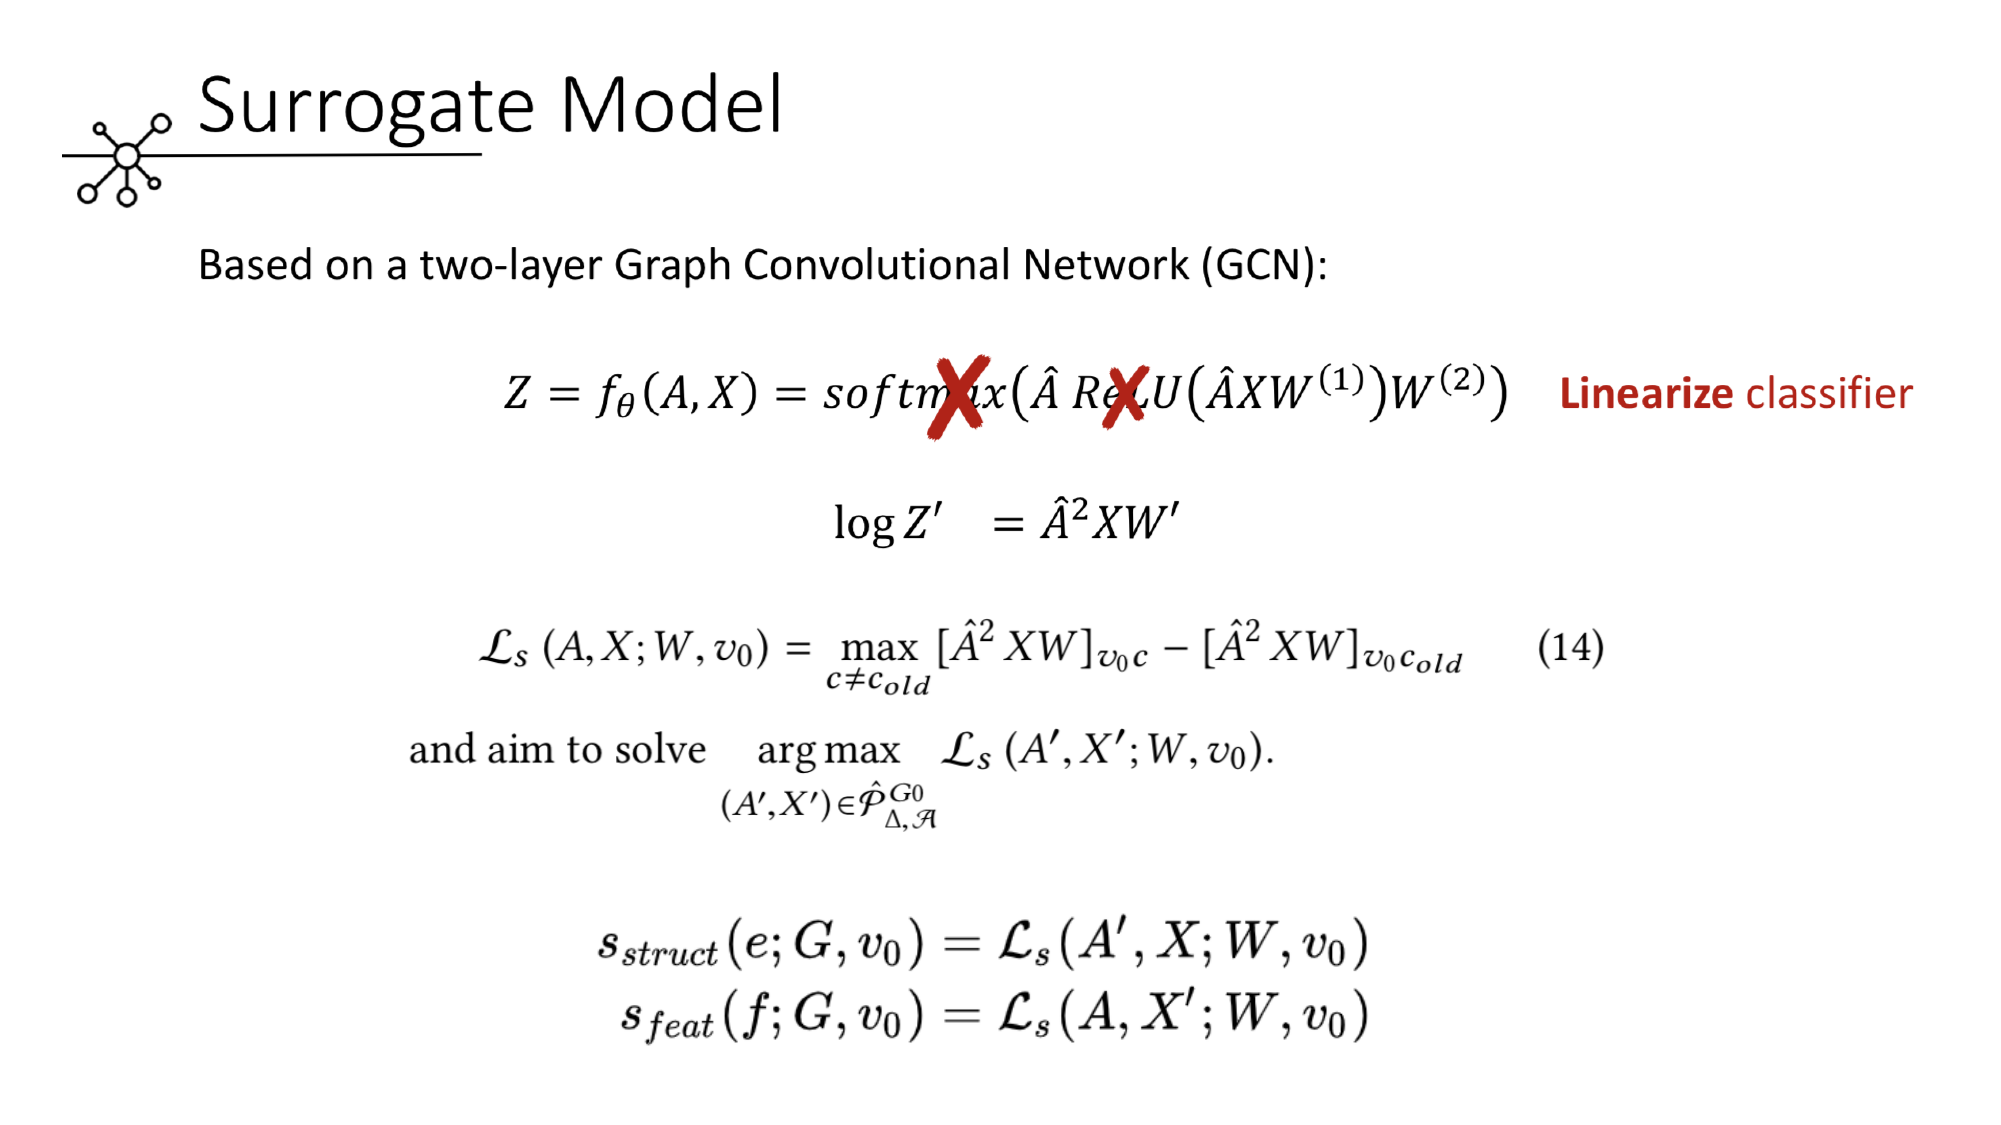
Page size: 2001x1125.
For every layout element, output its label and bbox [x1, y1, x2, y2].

picture [531, 881, 1495, 1087]
picture [62, 9, 1938, 839]
